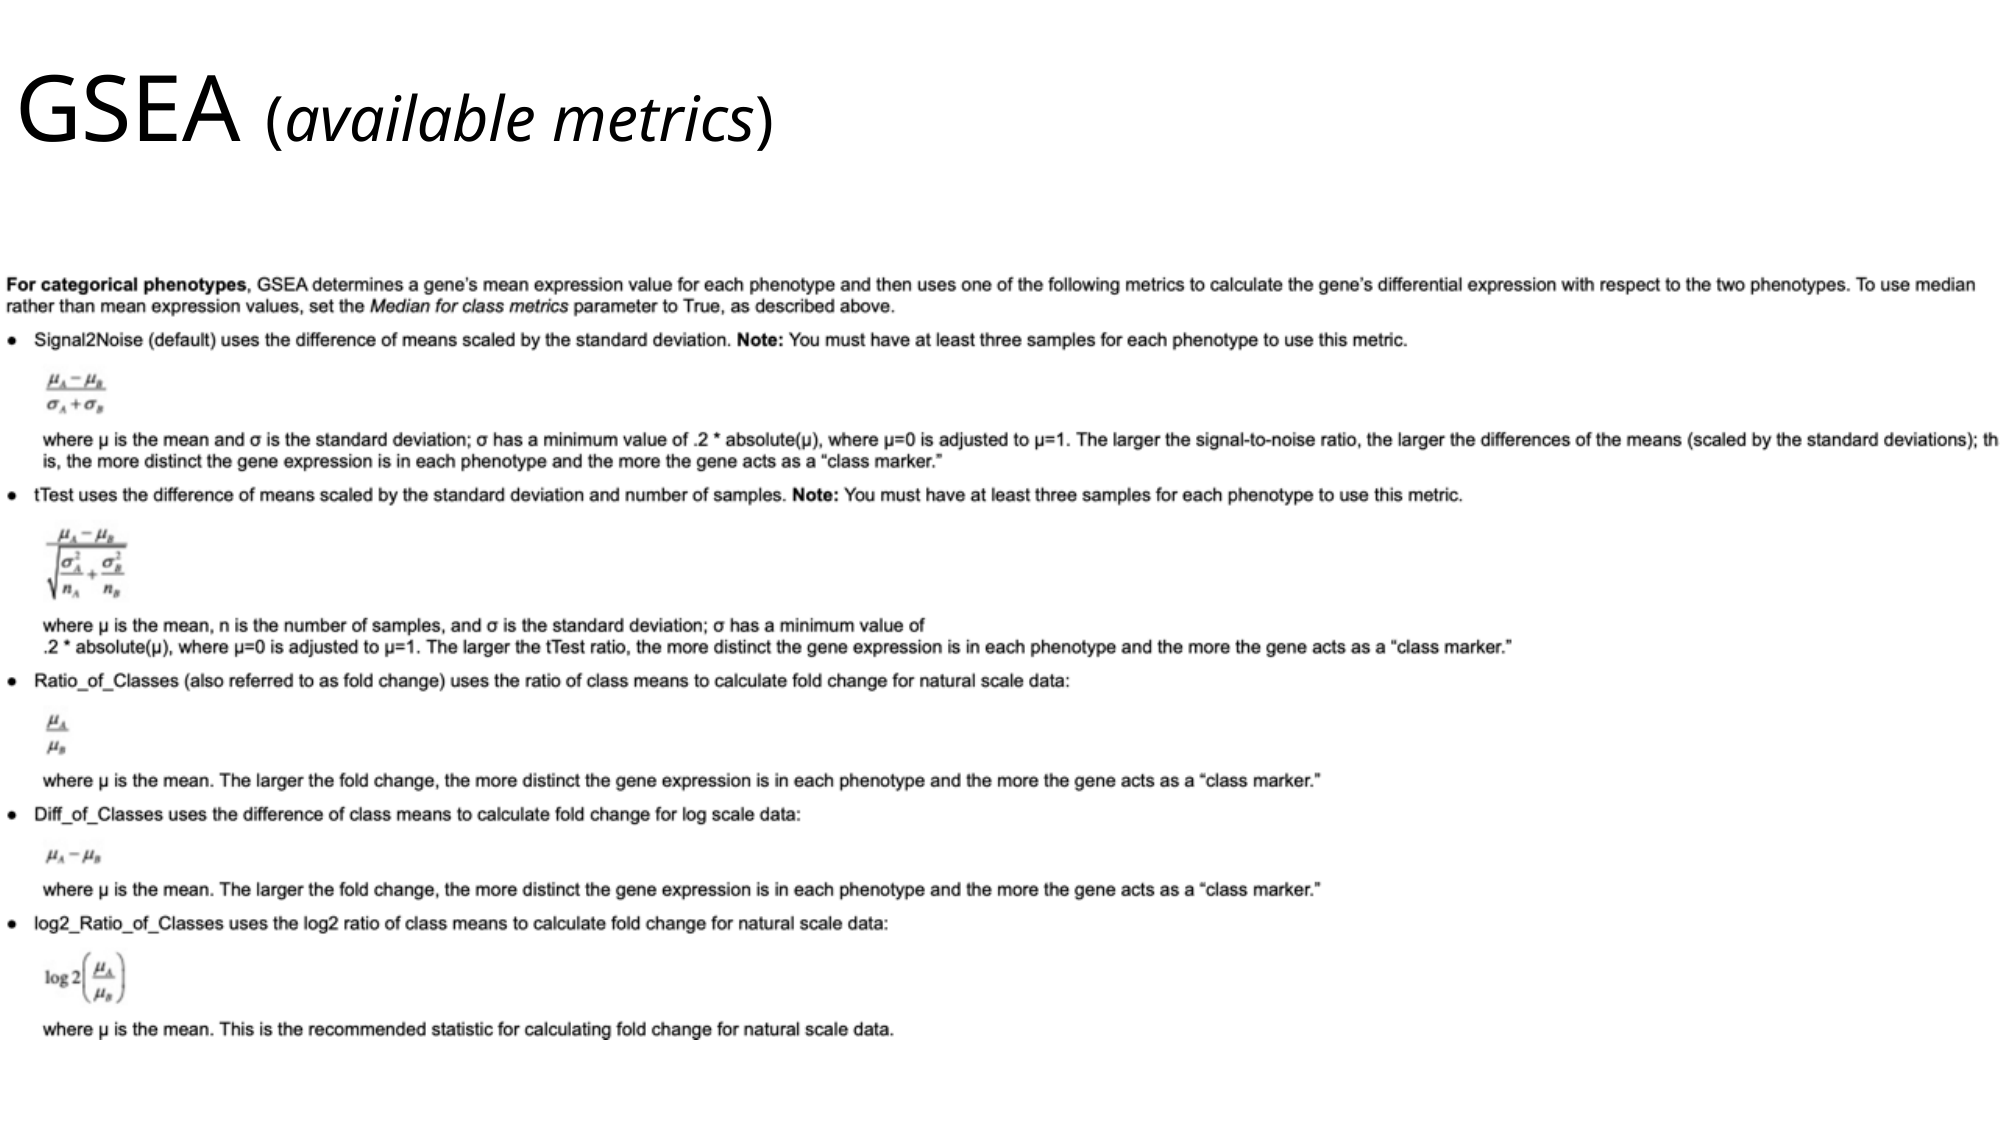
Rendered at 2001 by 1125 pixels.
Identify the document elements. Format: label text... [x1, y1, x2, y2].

title GSEA (available metrics) [0, 3, 1725, 221]
picture [0, 272, 2000, 1040]
